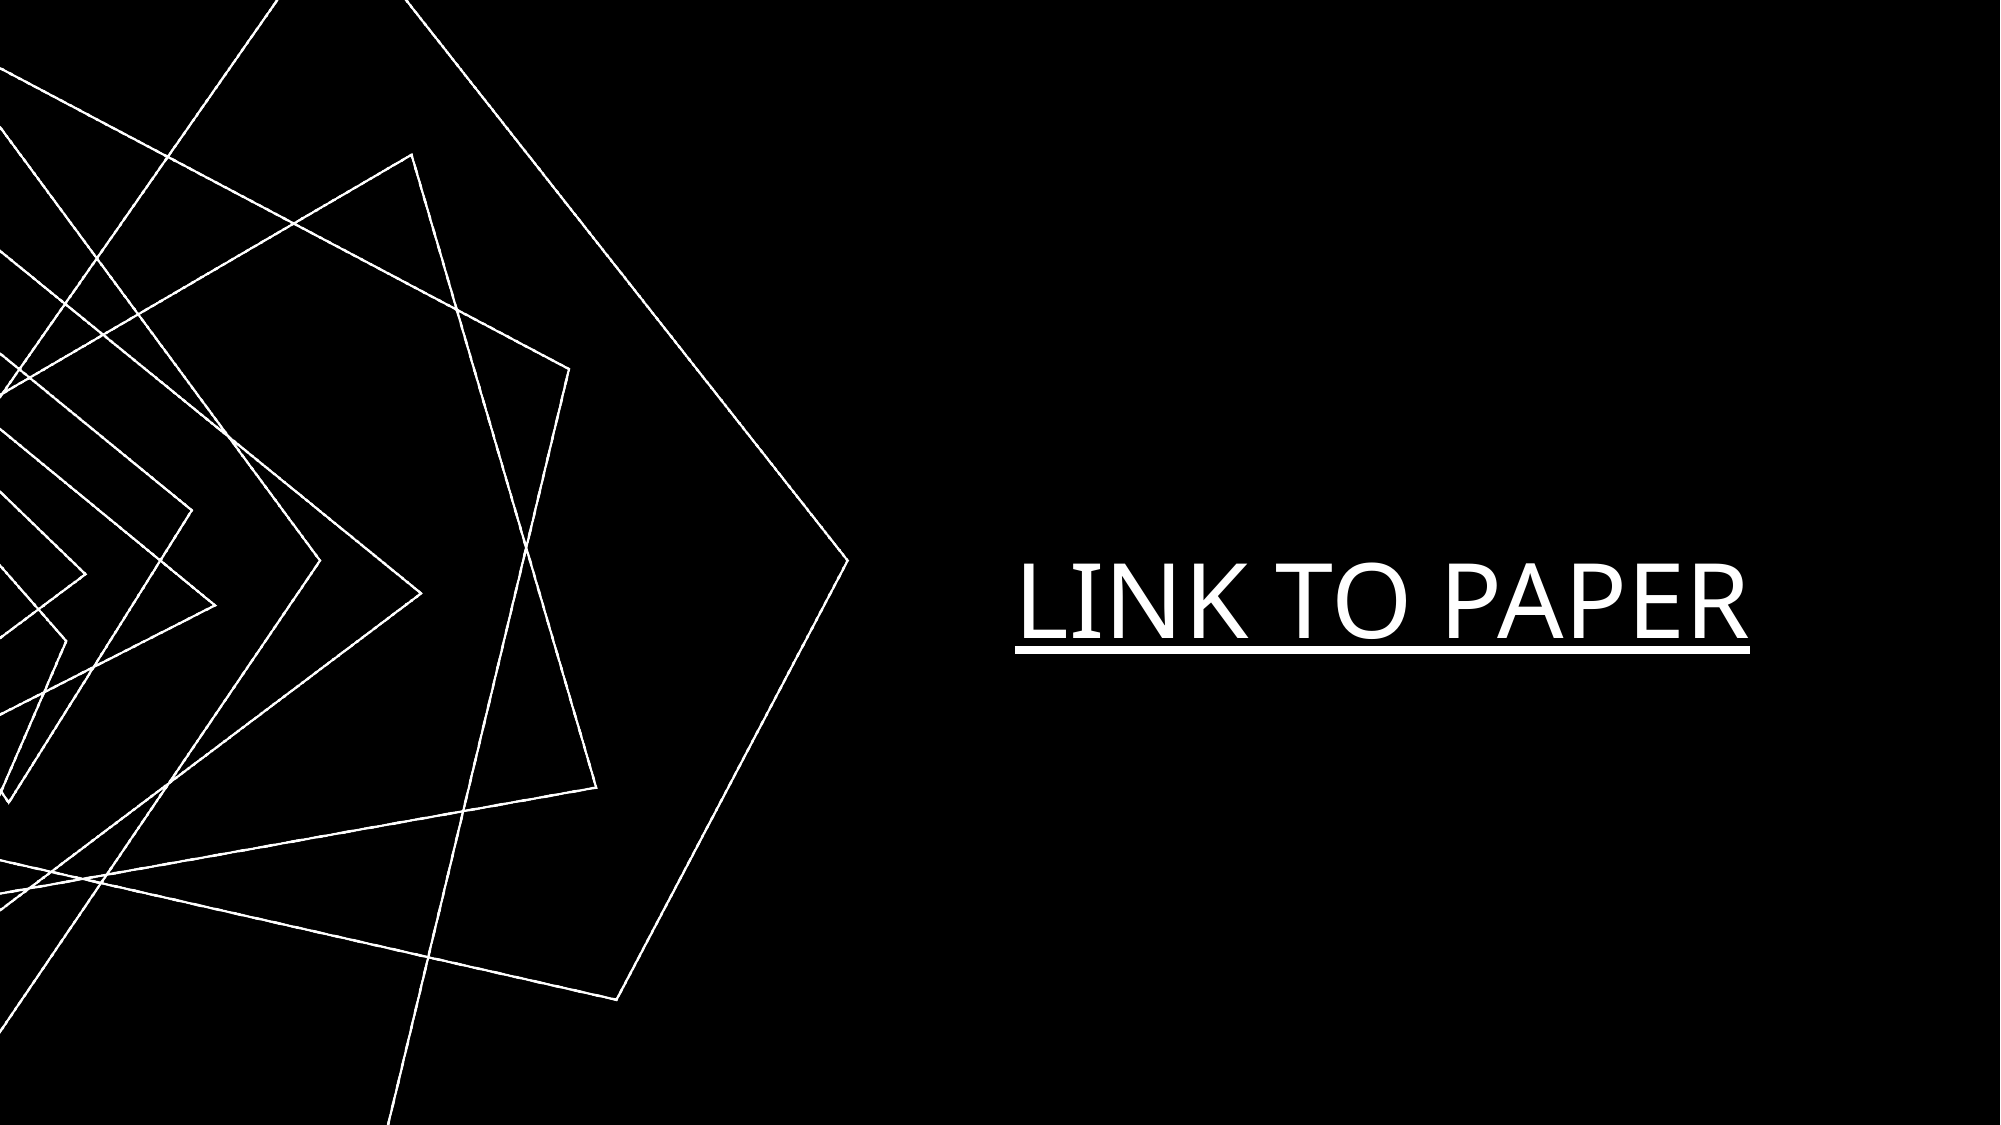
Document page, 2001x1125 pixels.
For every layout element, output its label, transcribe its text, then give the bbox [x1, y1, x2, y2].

picture [0, 0, 850, 1125]
title Link to Paper [999, 453, 1830, 672]
